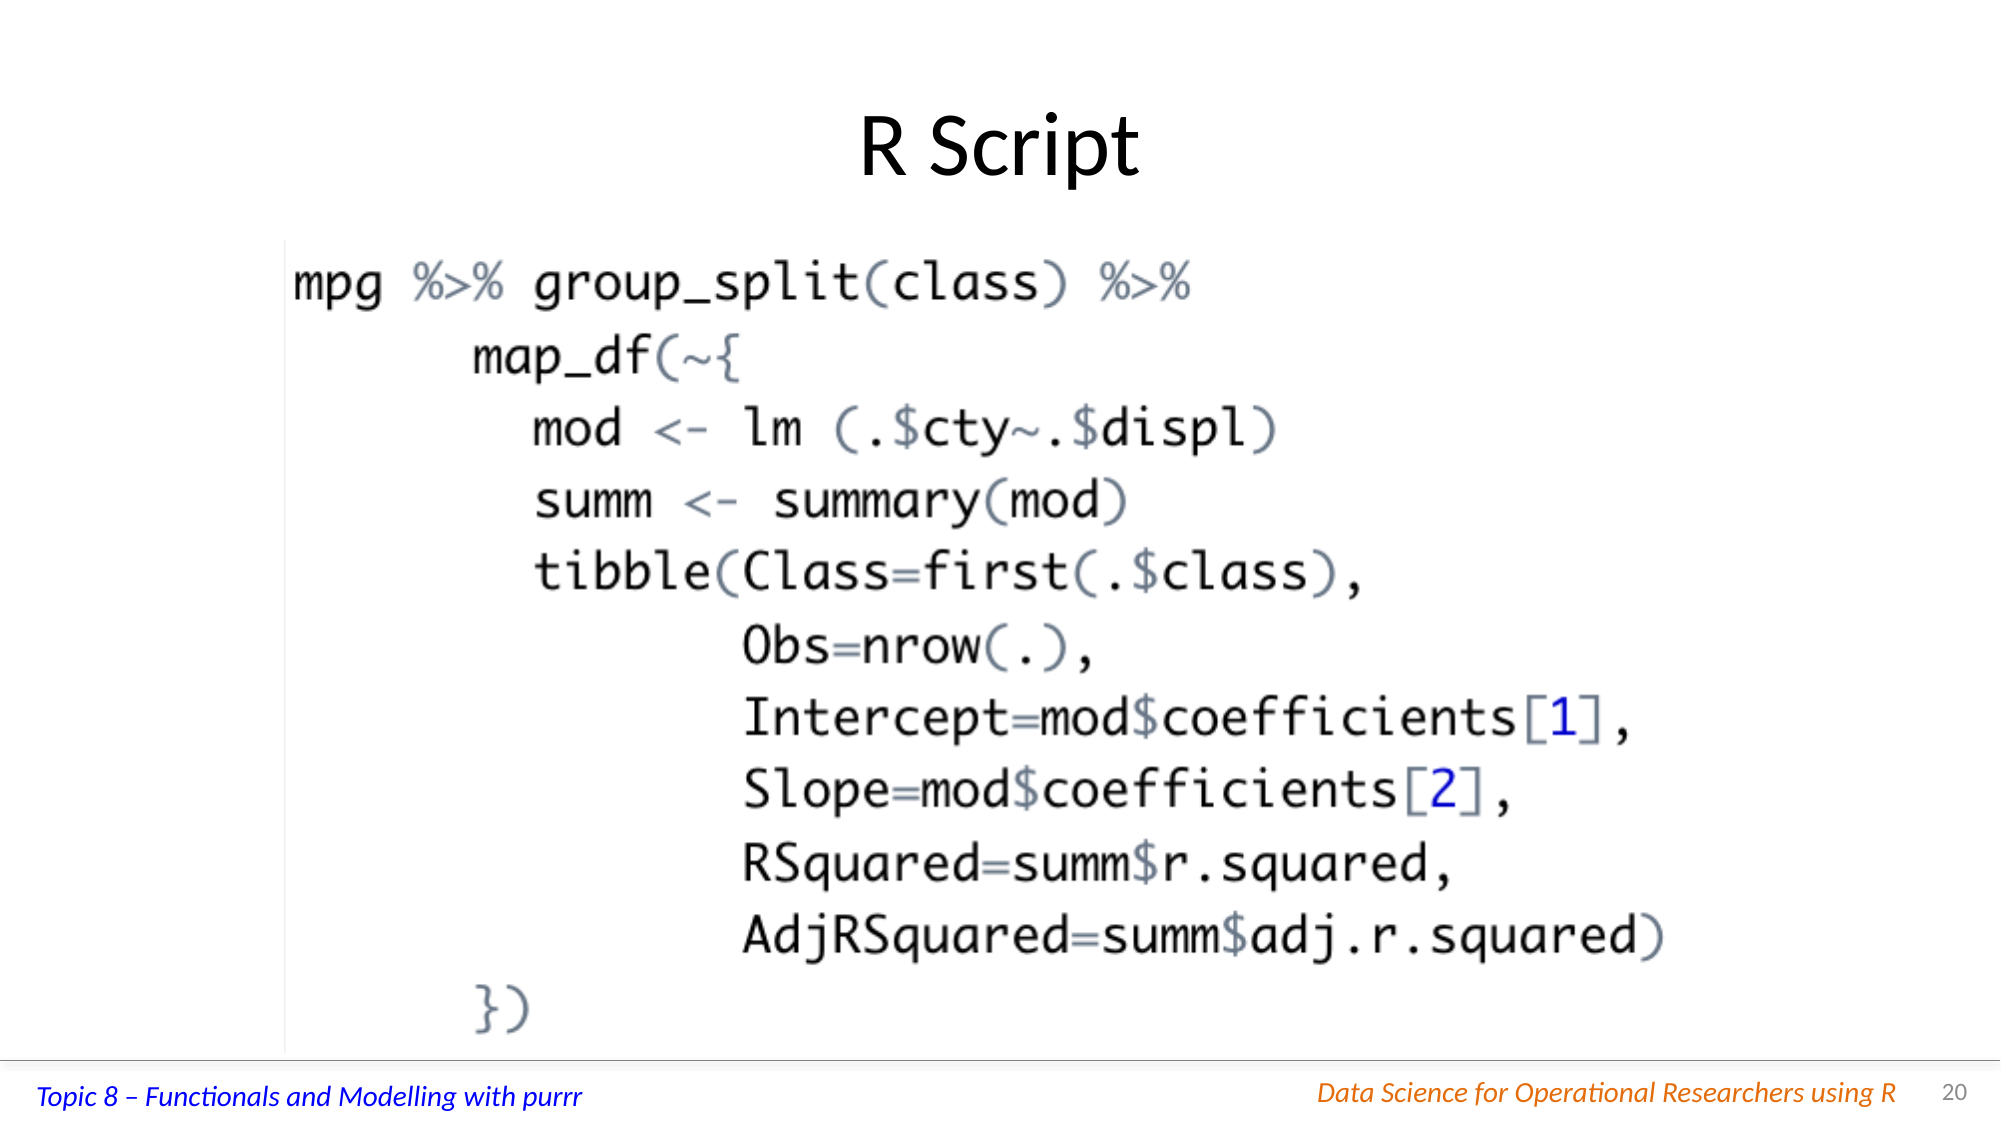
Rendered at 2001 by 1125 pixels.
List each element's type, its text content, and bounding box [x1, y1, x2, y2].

slide_number 20 [1899, 1060, 1983, 1120]
title R Script [99, 45, 1900, 233]
picture [284, 240, 1681, 1053]
